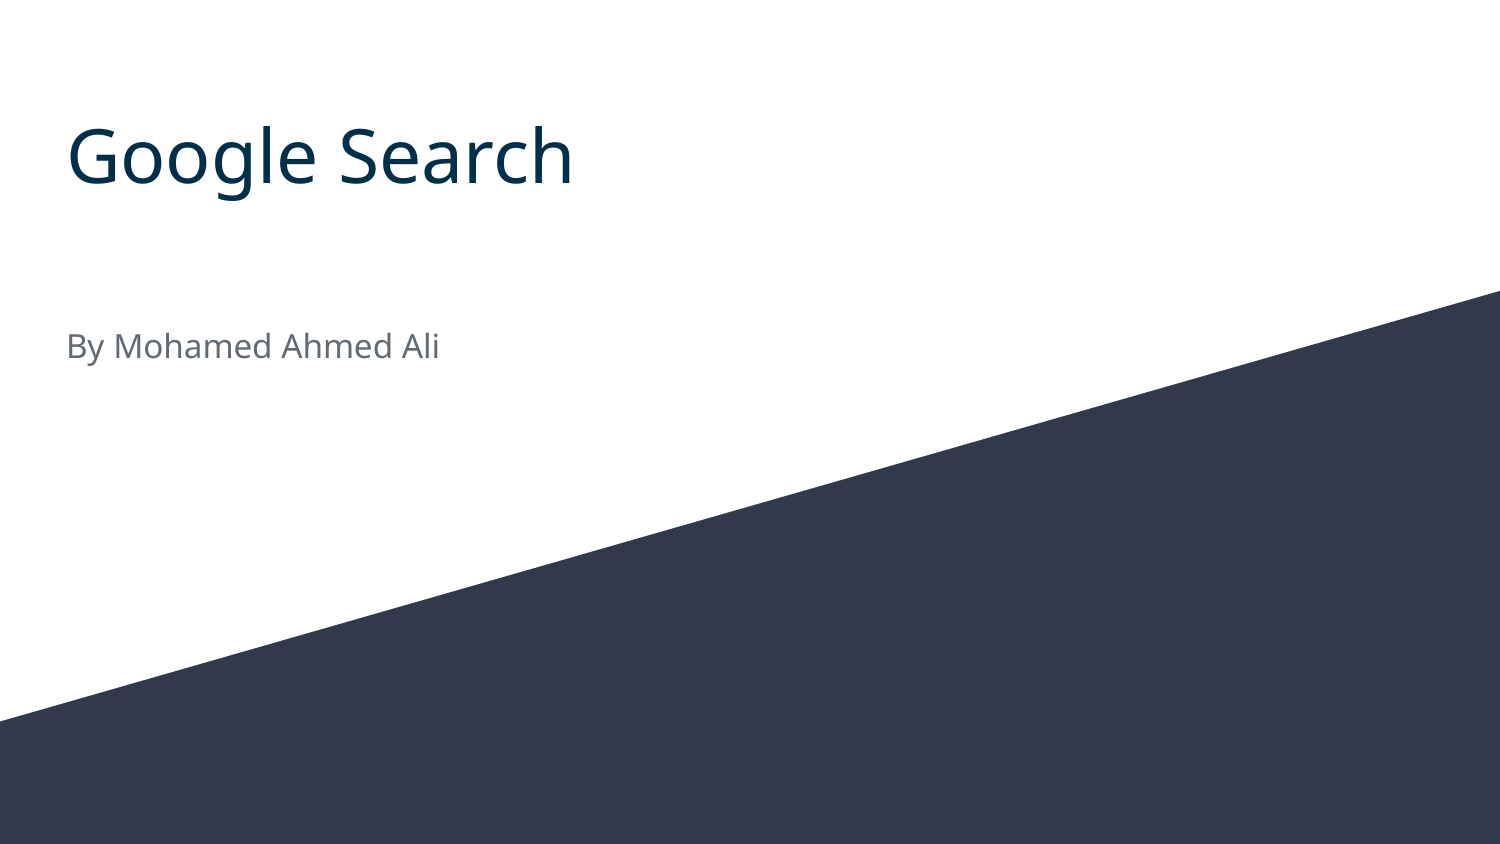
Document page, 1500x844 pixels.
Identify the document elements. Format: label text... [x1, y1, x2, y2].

title Google Search [51, 88, 1449, 299]
subtitle By Mohamed Ahmed Ali [51, 308, 748, 430]
